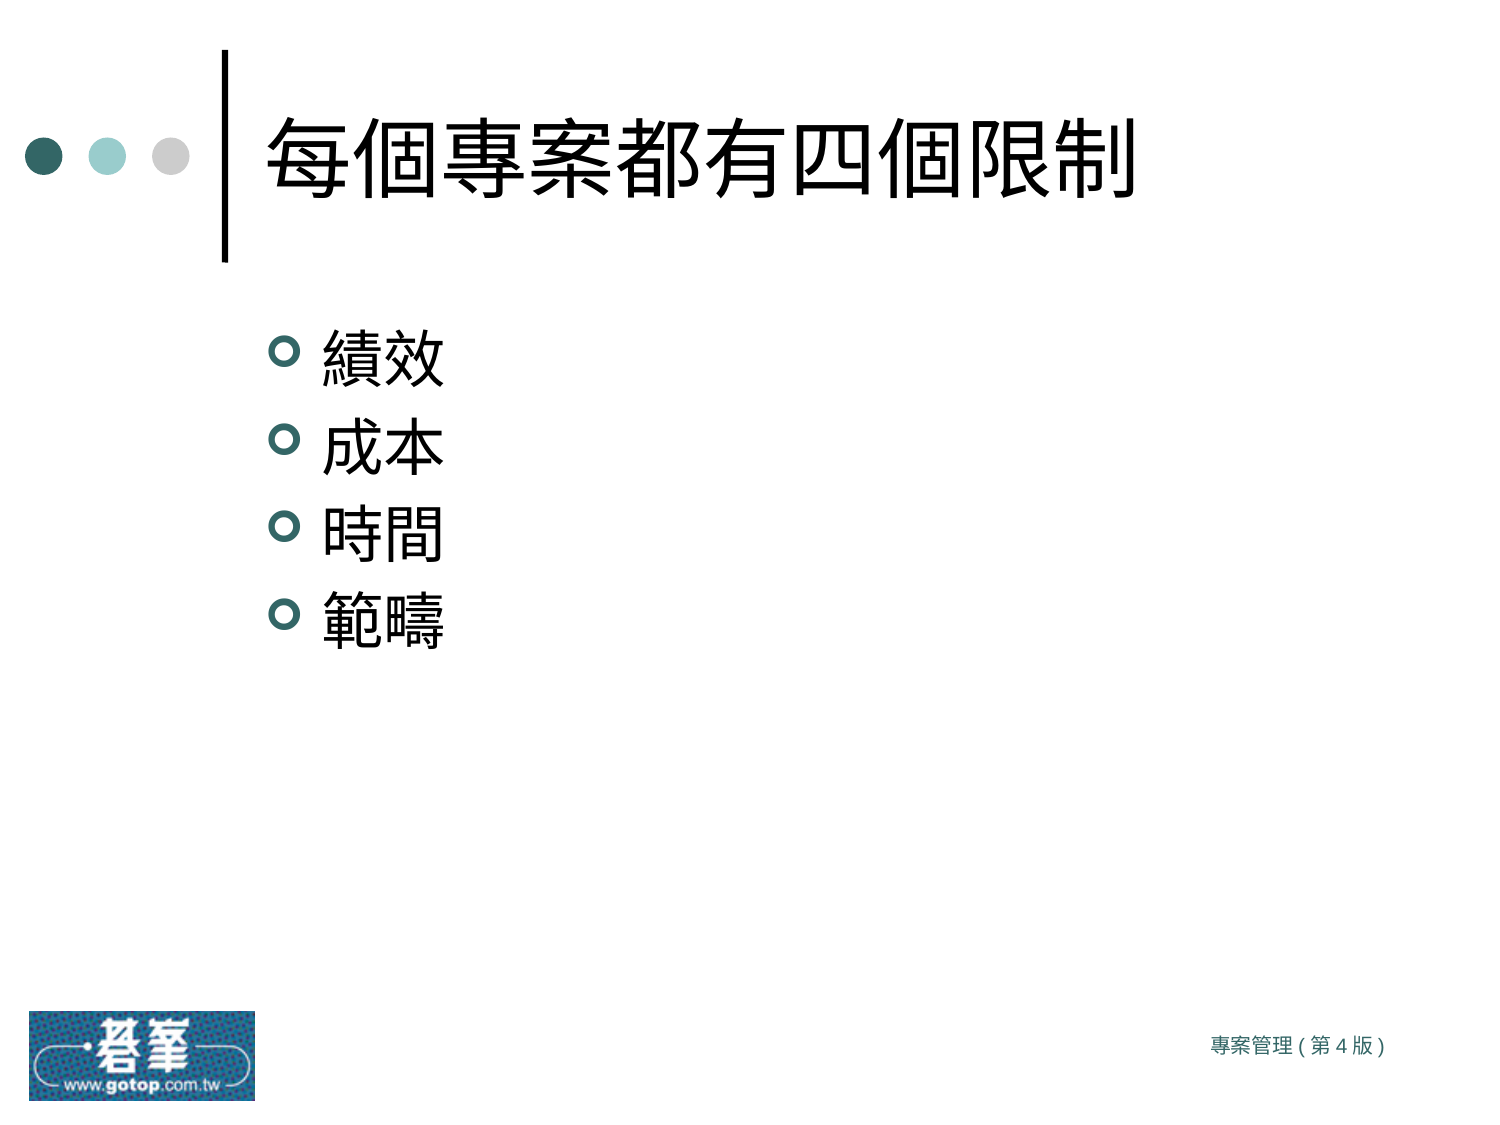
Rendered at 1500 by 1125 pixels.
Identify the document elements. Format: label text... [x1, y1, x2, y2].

title 每個專案都有四個限制 [249, 31, 1400, 282]
slide_number 專案管理(第4版) [1087, 1025, 1400, 1100]
list 績效 成本 時間 範疇 [249, 312, 1400, 988]
picture [29, 1011, 255, 1101]
